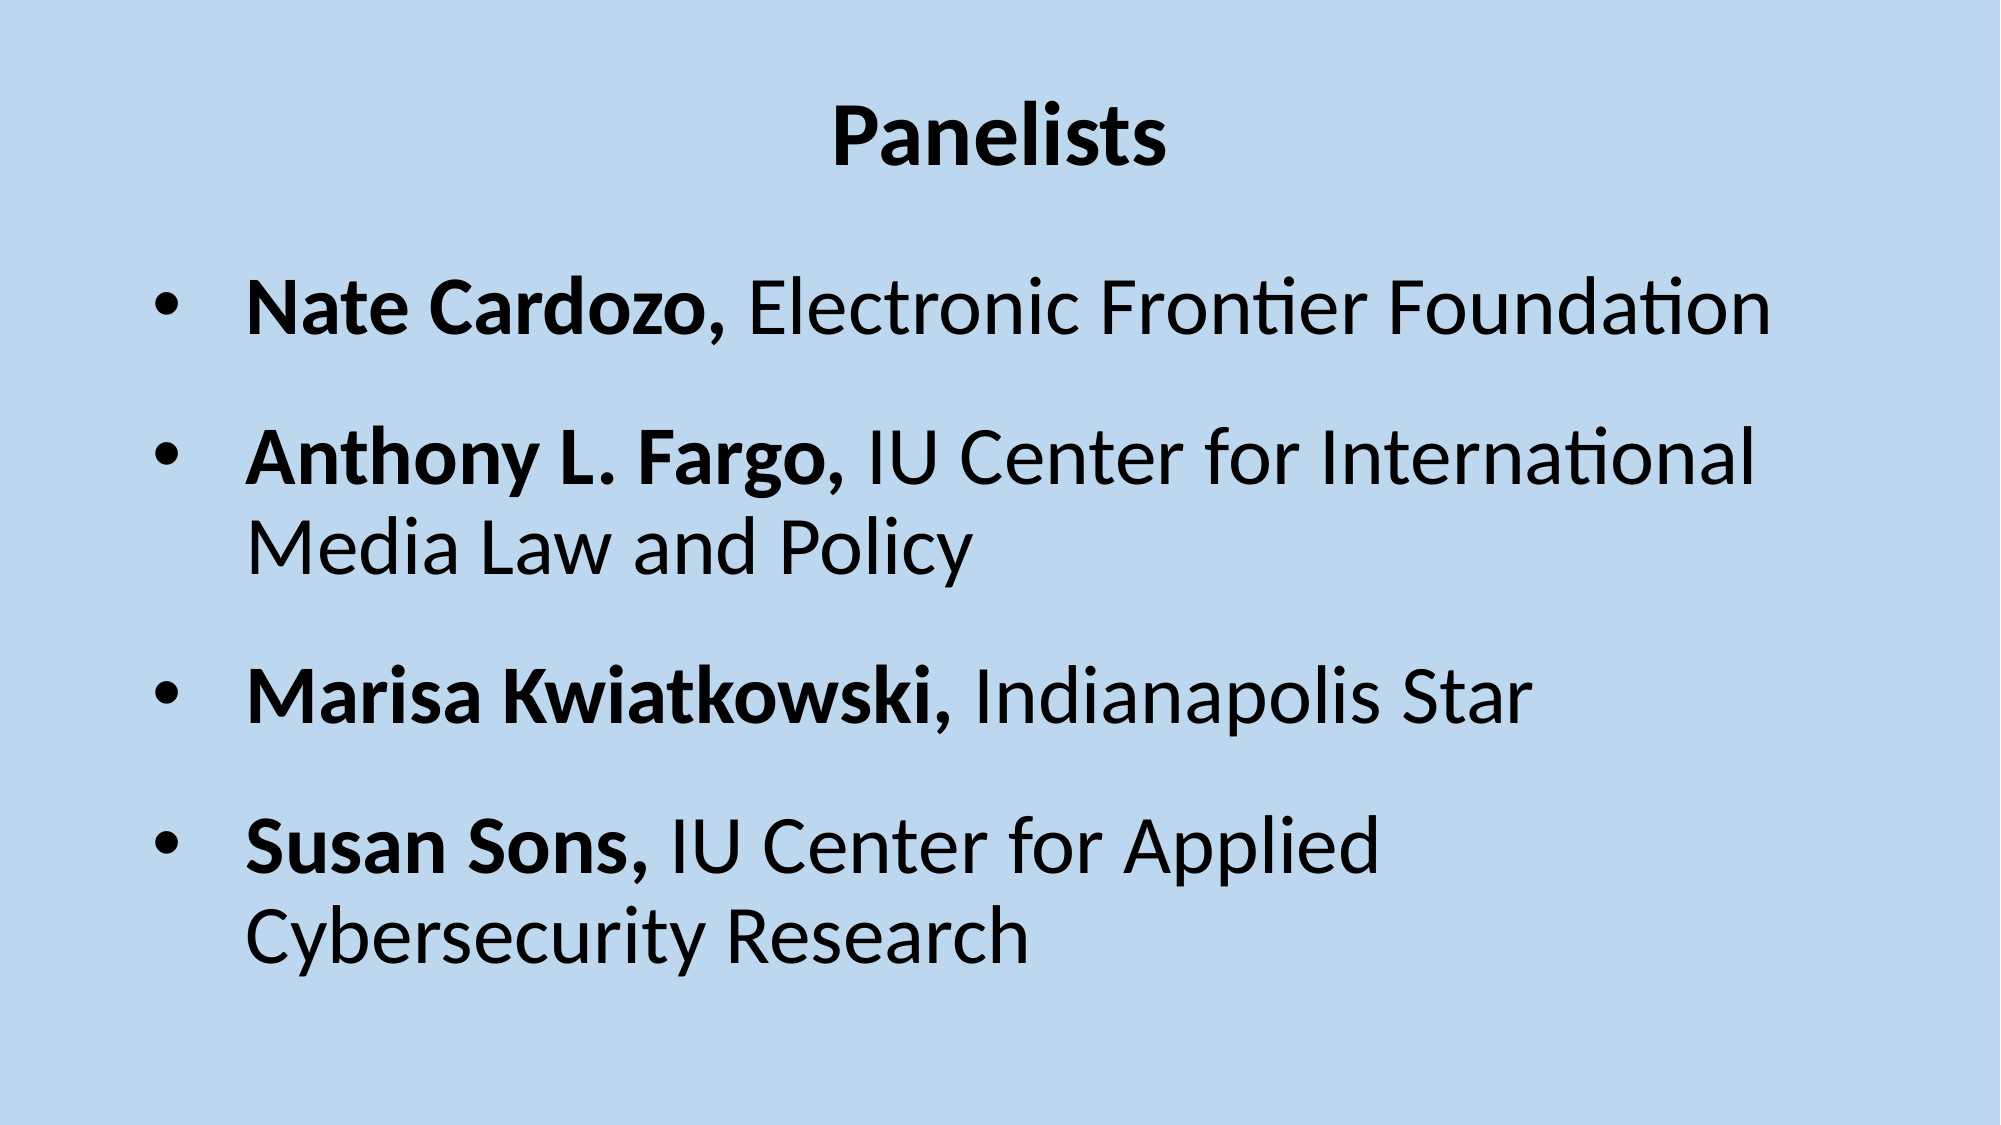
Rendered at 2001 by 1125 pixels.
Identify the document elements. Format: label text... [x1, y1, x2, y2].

subtitle Nate Cardozo, Electronic Frontier Foundation Anthony L. Fargo, IU Center for International Media Law and Policy Marisa Kwiatkowski, Indianapolis Star Susan Sons, IU Center for Applied Cybersecurity Research [137, 214, 1873, 1055]
title Panelists [249, 60, 1750, 193]
